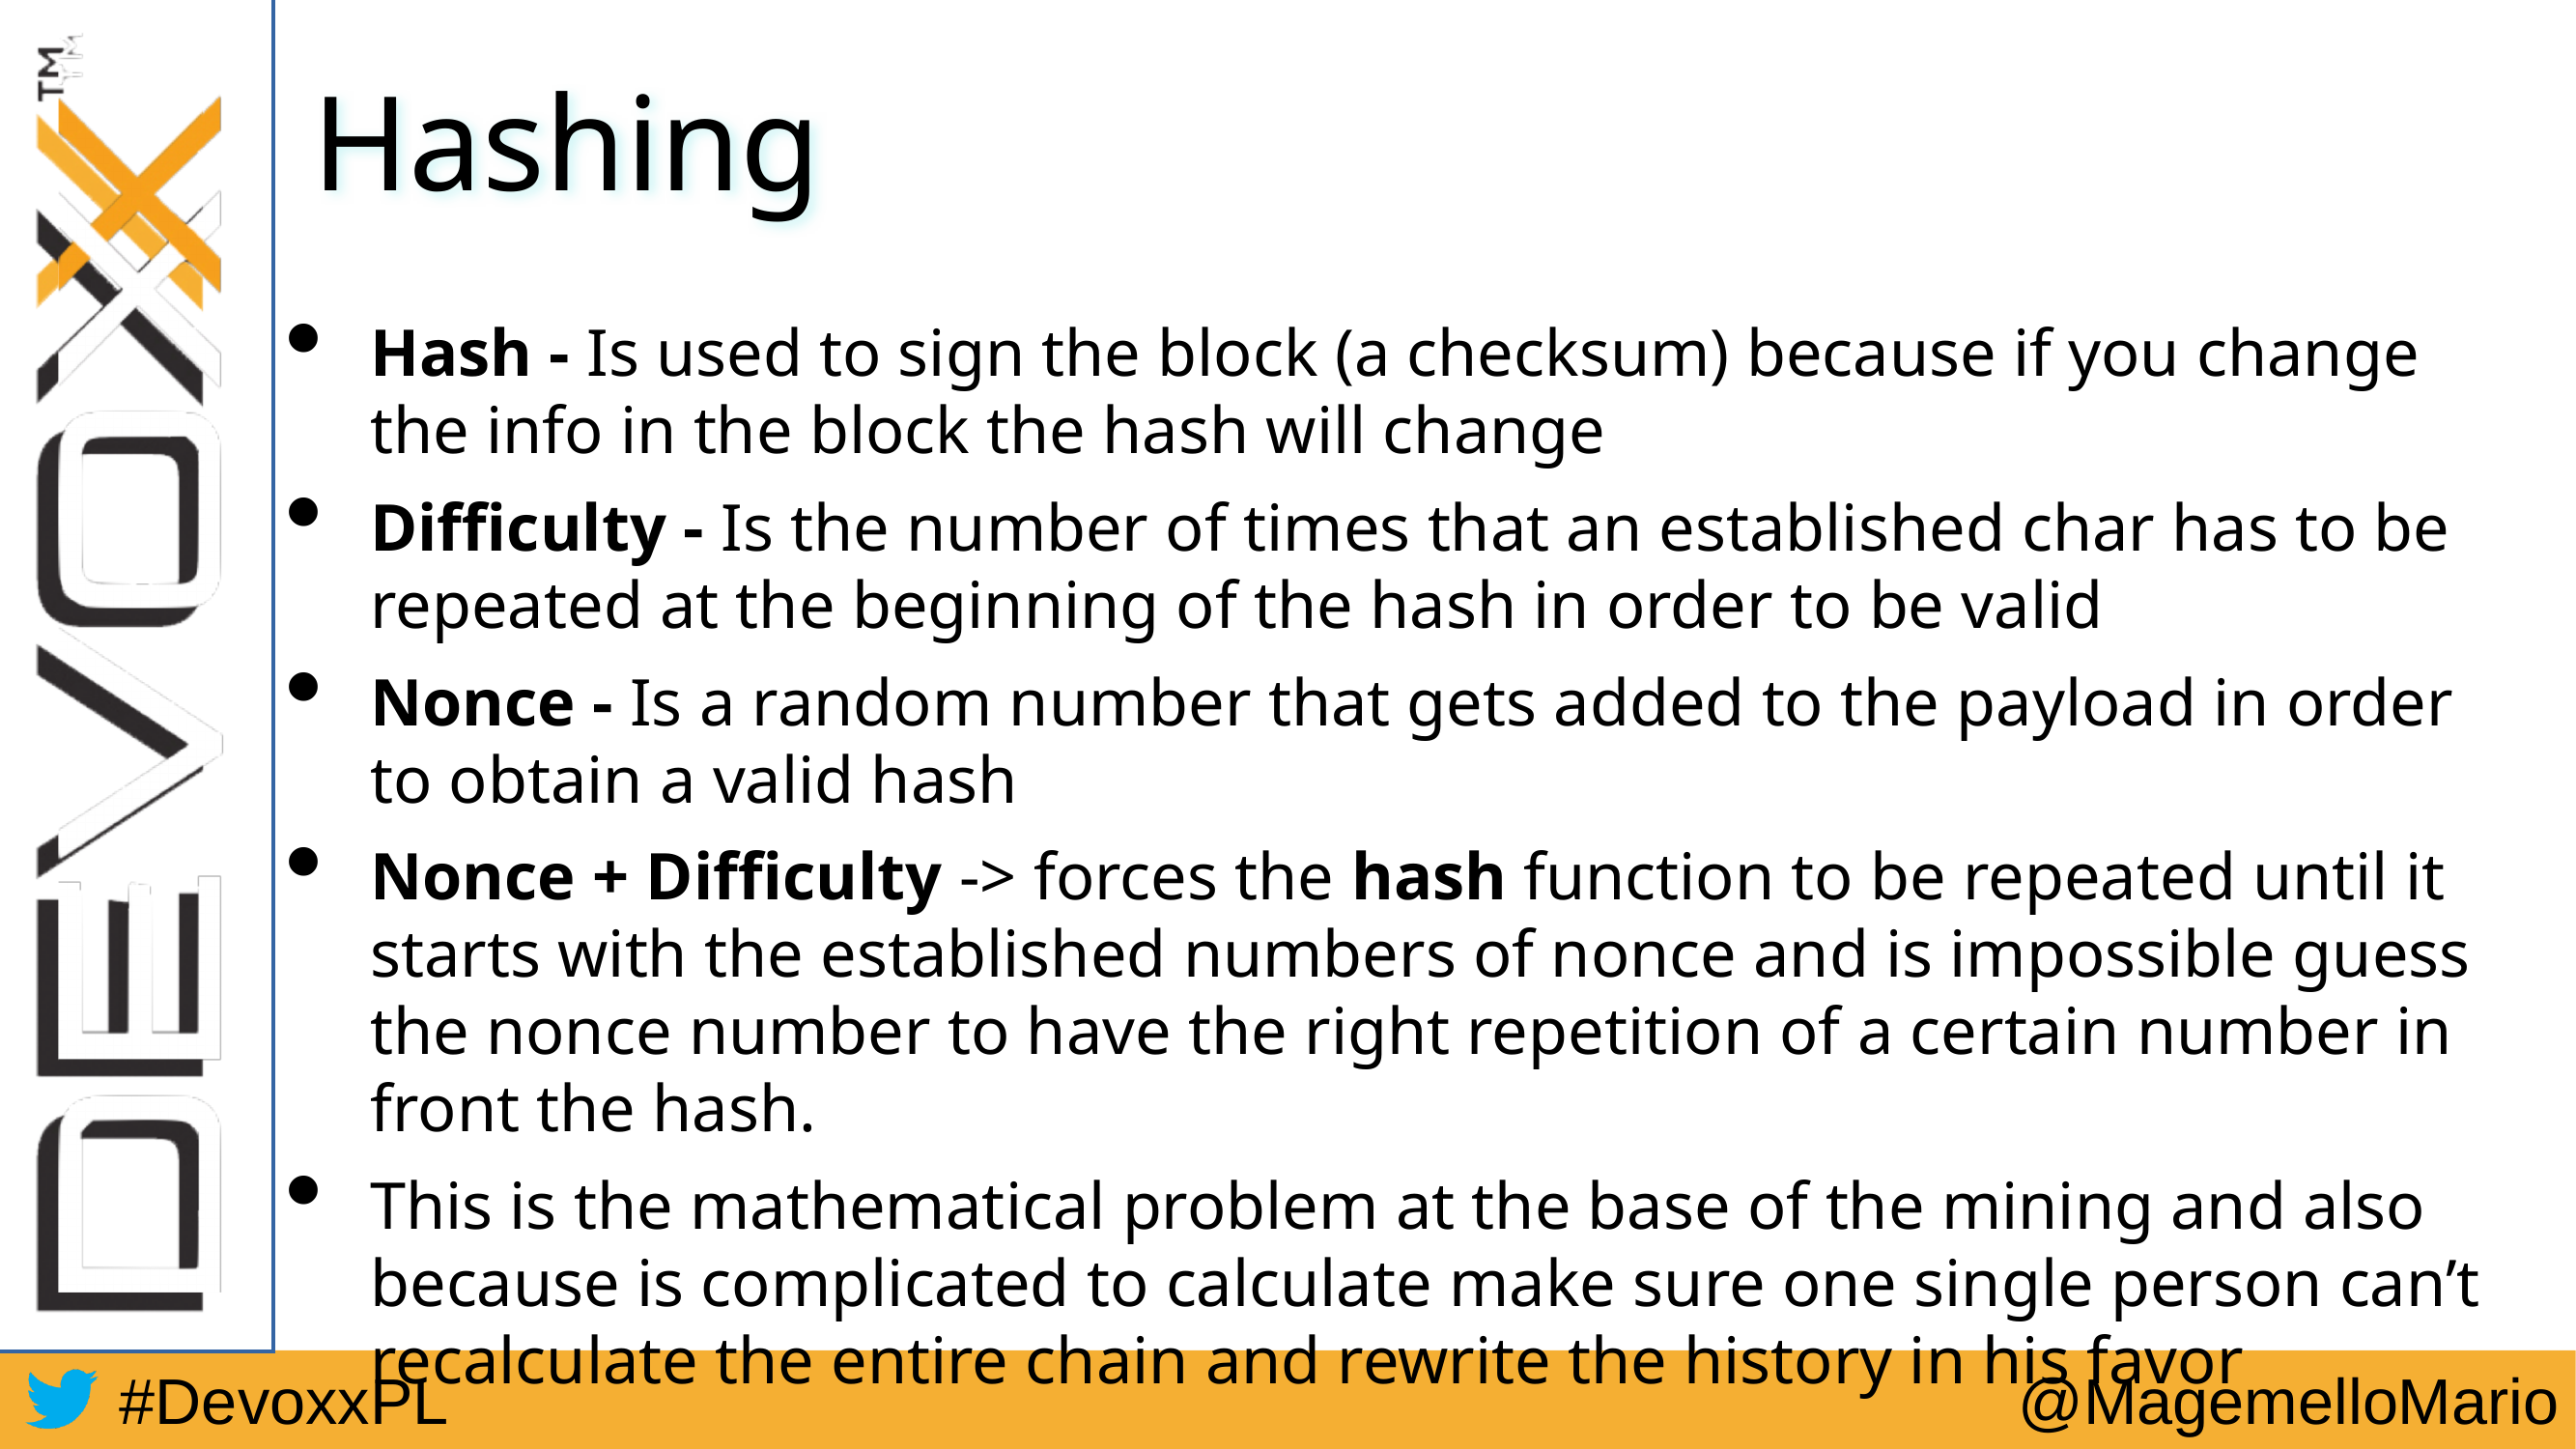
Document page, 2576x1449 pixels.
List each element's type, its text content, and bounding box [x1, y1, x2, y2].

picture [0, 39, 220, 1350]
picture [59, 34, 223, 1292]
list Hash - Is used to sign the block (a checksum) because if you change the info in the block the hash will change Difficulty - Is the number of times that an established char has to be repeated at the beginning of the hash in order to be valid Nonce - Is a random number that gets added to the payload in order to obtain a valid hash Nonce + Difficulty -> forces the hash function to be repeated until it starts with the established numbers of nonce and is impossible guess the nonce number to have the right repetition of a certain number in front the hash. This is the mathematical problem at the base of the mining and also because is complicated to calculate make sure one single person can’t recalculate the entire chain and rewrite the history in his favor [250, 311, 2527, 1333]
picture [0, 1353, 123, 1449]
title Hashing [311, 19, 2522, 259]
